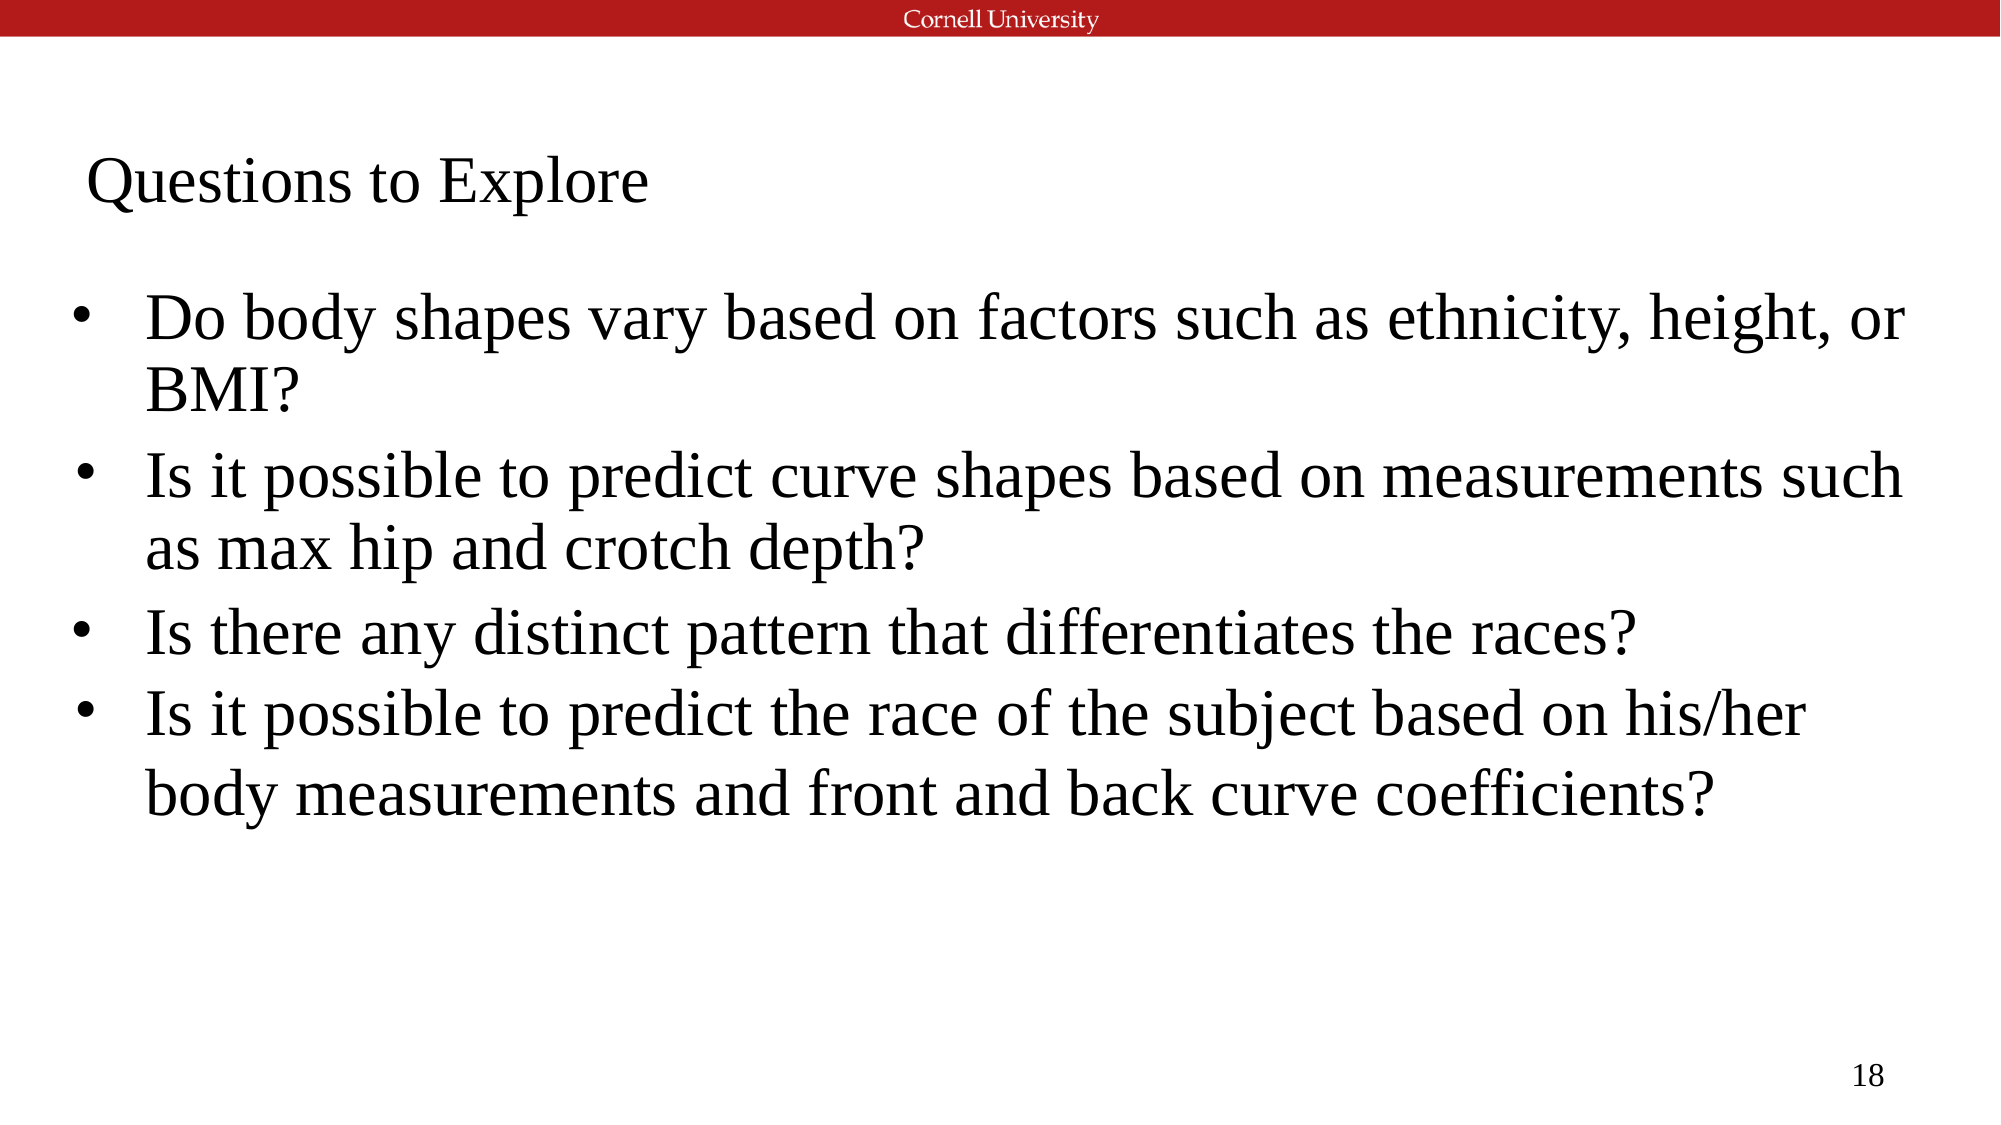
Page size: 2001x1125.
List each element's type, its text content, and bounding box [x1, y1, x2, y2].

title Questions to Explore [71, 119, 1969, 232]
slide_number ‹#› [1433, 1042, 1900, 1103]
picture [846, 0, 1144, 60]
text_box Do body shapes vary based on factors such as ethnicity, height, or BMI? Is it possible to predict curve shapes based on measurements such as max hip and crotch depth? Is there any distinct pattern that differentiates the races? Is it possible to predict the race of the subject based on his/her body measurements and front and back curve coefficients? [50, 272, 1949, 1005]
